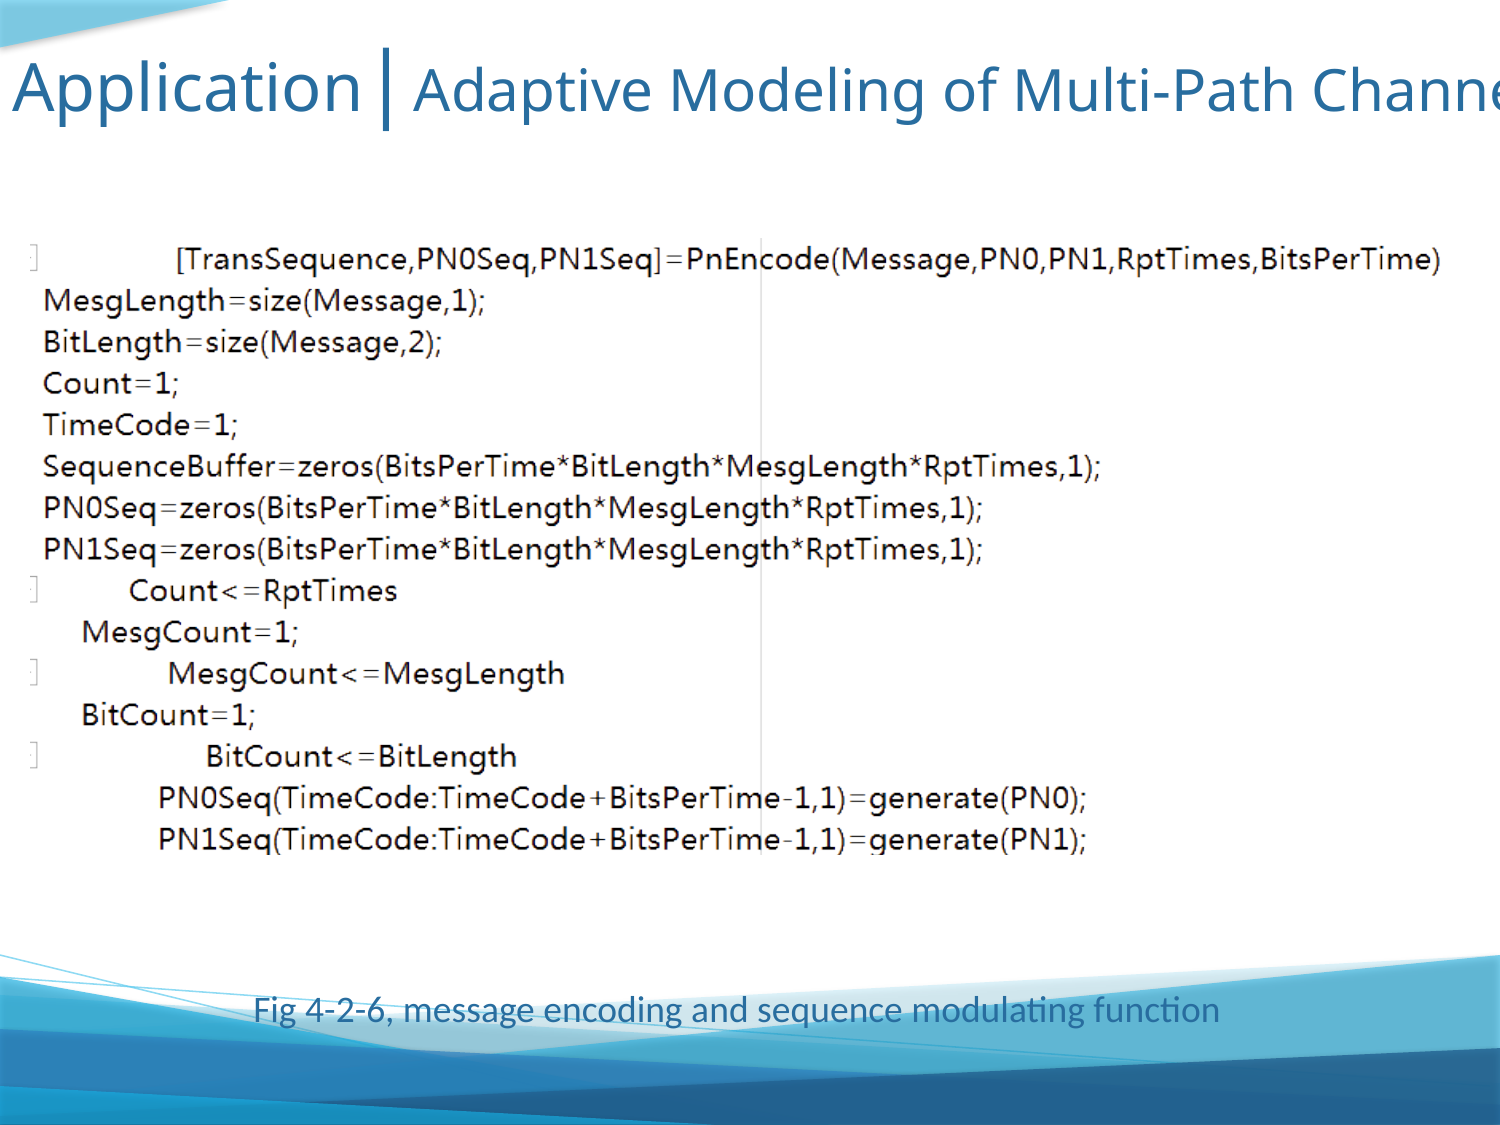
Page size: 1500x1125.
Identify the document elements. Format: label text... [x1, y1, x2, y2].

picture [29, 237, 1456, 856]
text_box Application| Adaptive Modeling of Multi-Path Channel [0, 20, 1500, 184]
text_box Fig 4-2-6, message encoding and sequence modulating function [238, 977, 1237, 1038]
